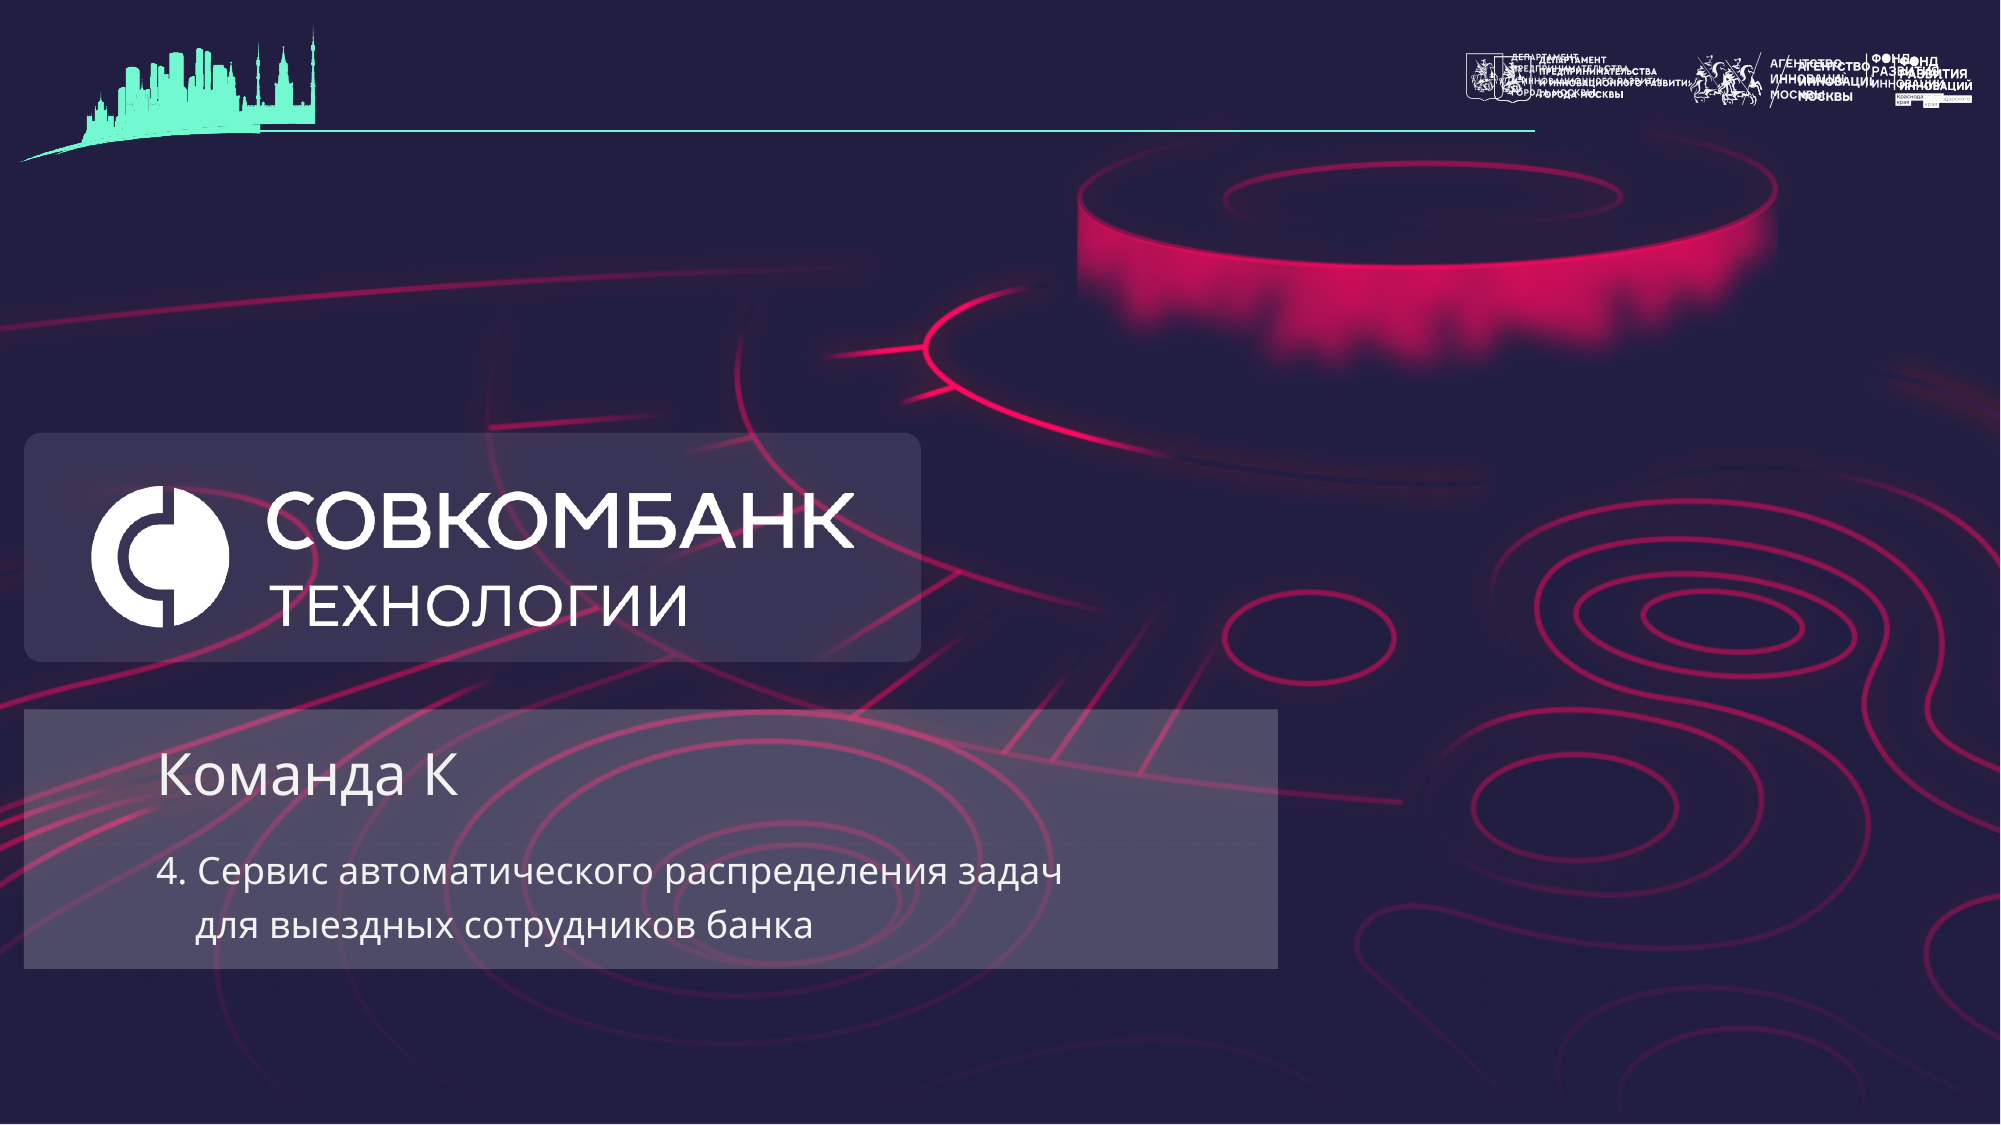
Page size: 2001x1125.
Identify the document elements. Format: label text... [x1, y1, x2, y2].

list 4. Сервис автоматического распределения задач для выездных сотрудников банка [23, 844, 1278, 969]
text_box [22, 431, 923, 664]
picture [0, 0, 2001, 1125]
title Команда К [24, 709, 1278, 844]
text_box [1466, 52, 1945, 107]
